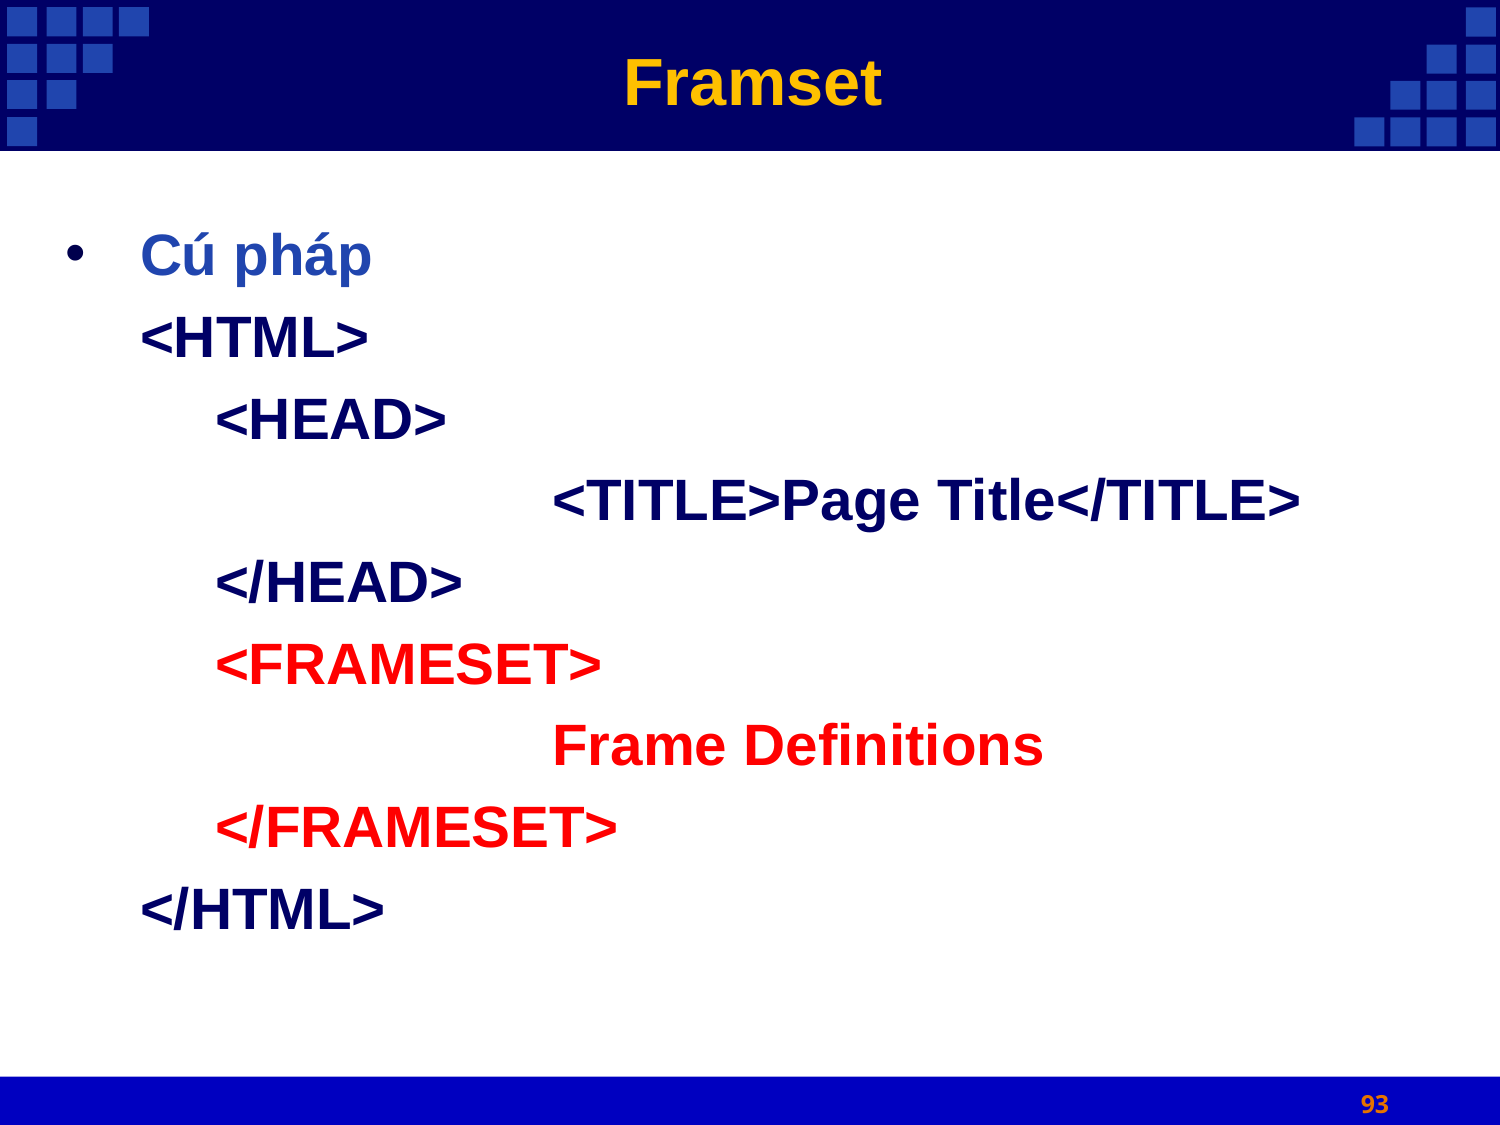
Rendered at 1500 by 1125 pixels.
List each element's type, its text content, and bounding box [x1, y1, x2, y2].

slide_number 93 [1324, 1080, 1426, 1125]
title Framset [137, 32, 1350, 125]
list Cú pháp <HTML> <HEAD> <TITLE>Page Title</TITLE> </HEAD> <FRAMESET> Frame Definitions </FRAMESET> </HTML> [50, 174, 1400, 1000]
